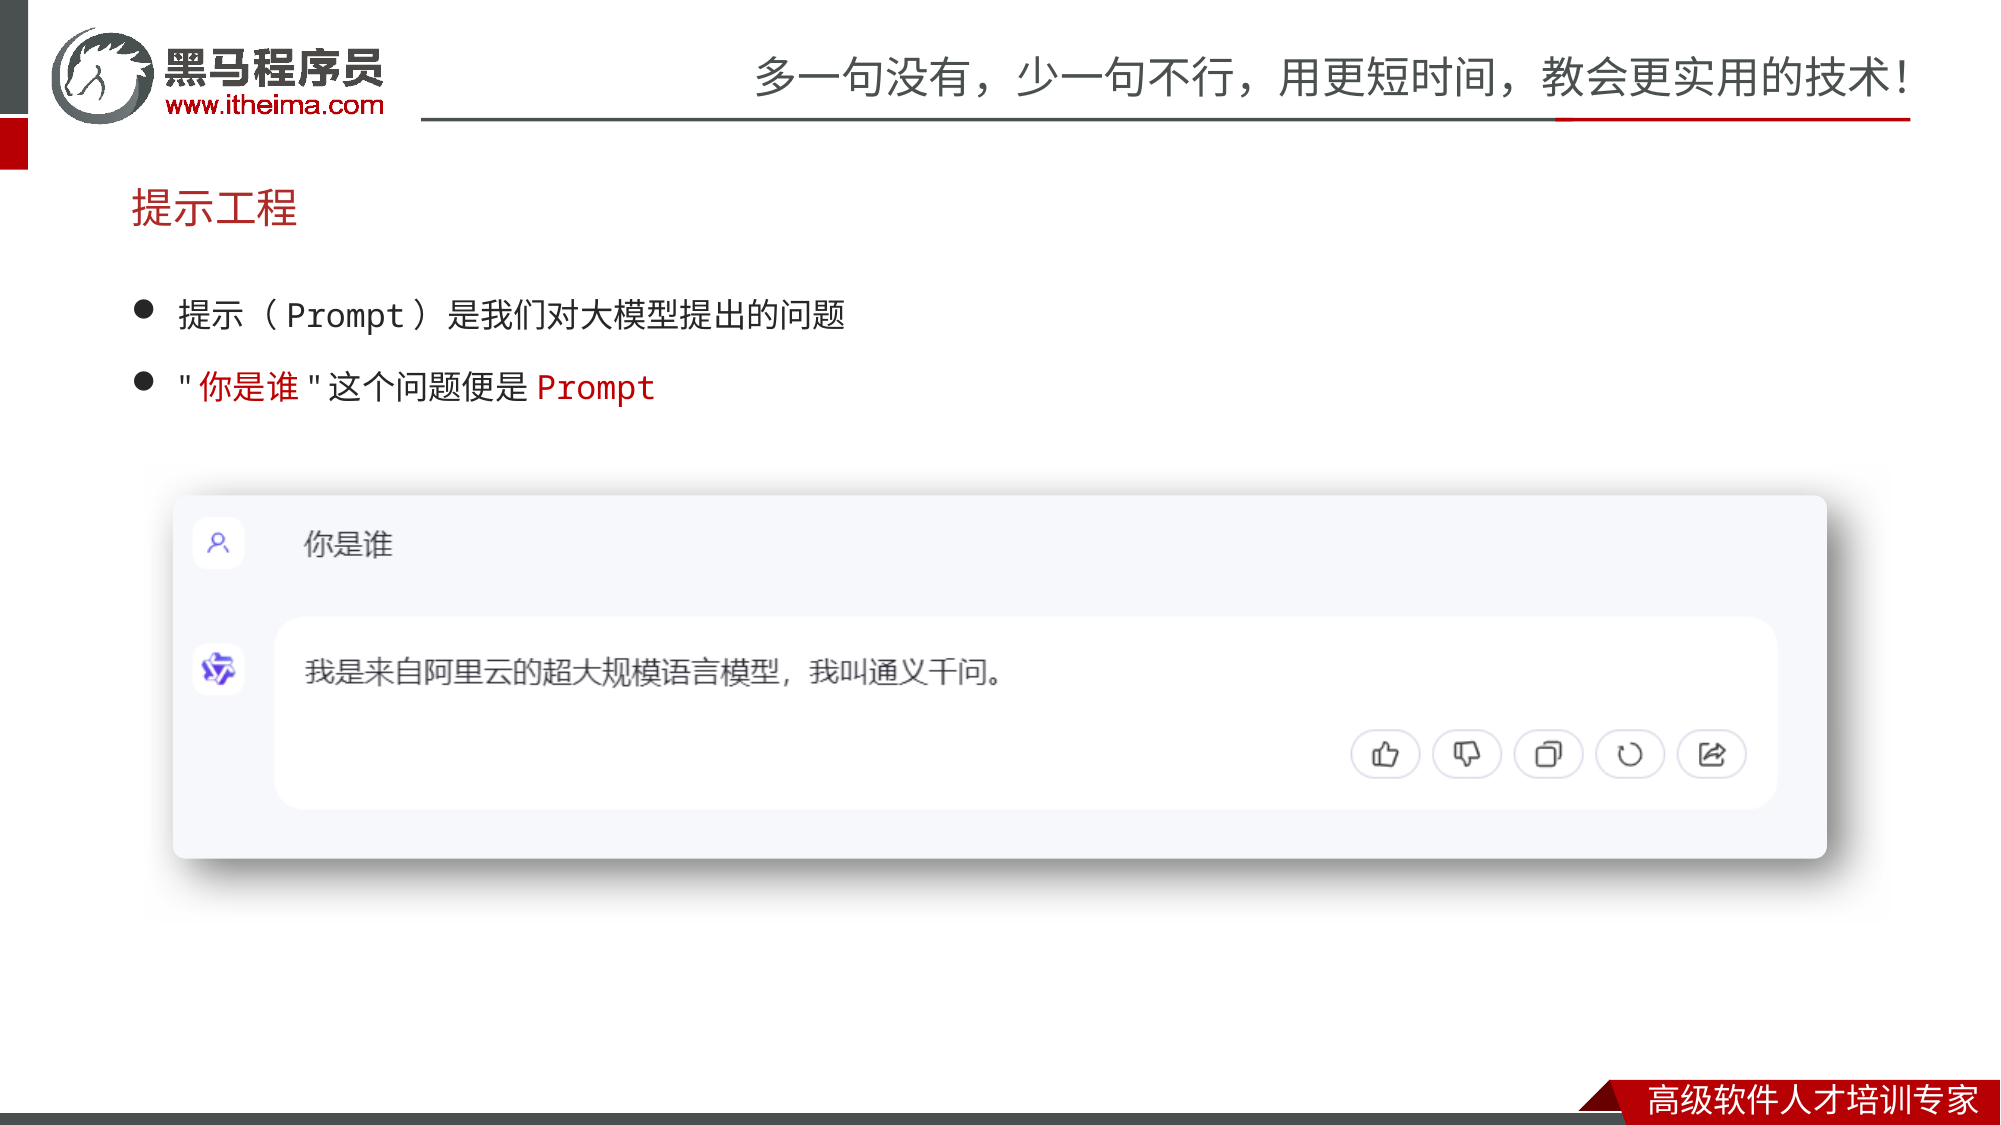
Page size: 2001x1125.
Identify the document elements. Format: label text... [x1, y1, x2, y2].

list 提示（Prompt）是我们对大模型提出的问题 "你是谁"这个问题便是Prompt [116, 266, 1978, 700]
title 提示工程 [116, 164, 1872, 250]
picture [50, 26, 384, 125]
picture [172, 495, 1828, 859]
text_box 新增工单 [165, 498, 172, 700]
text_box 新增工单 [179, 487, 1869, 700]
